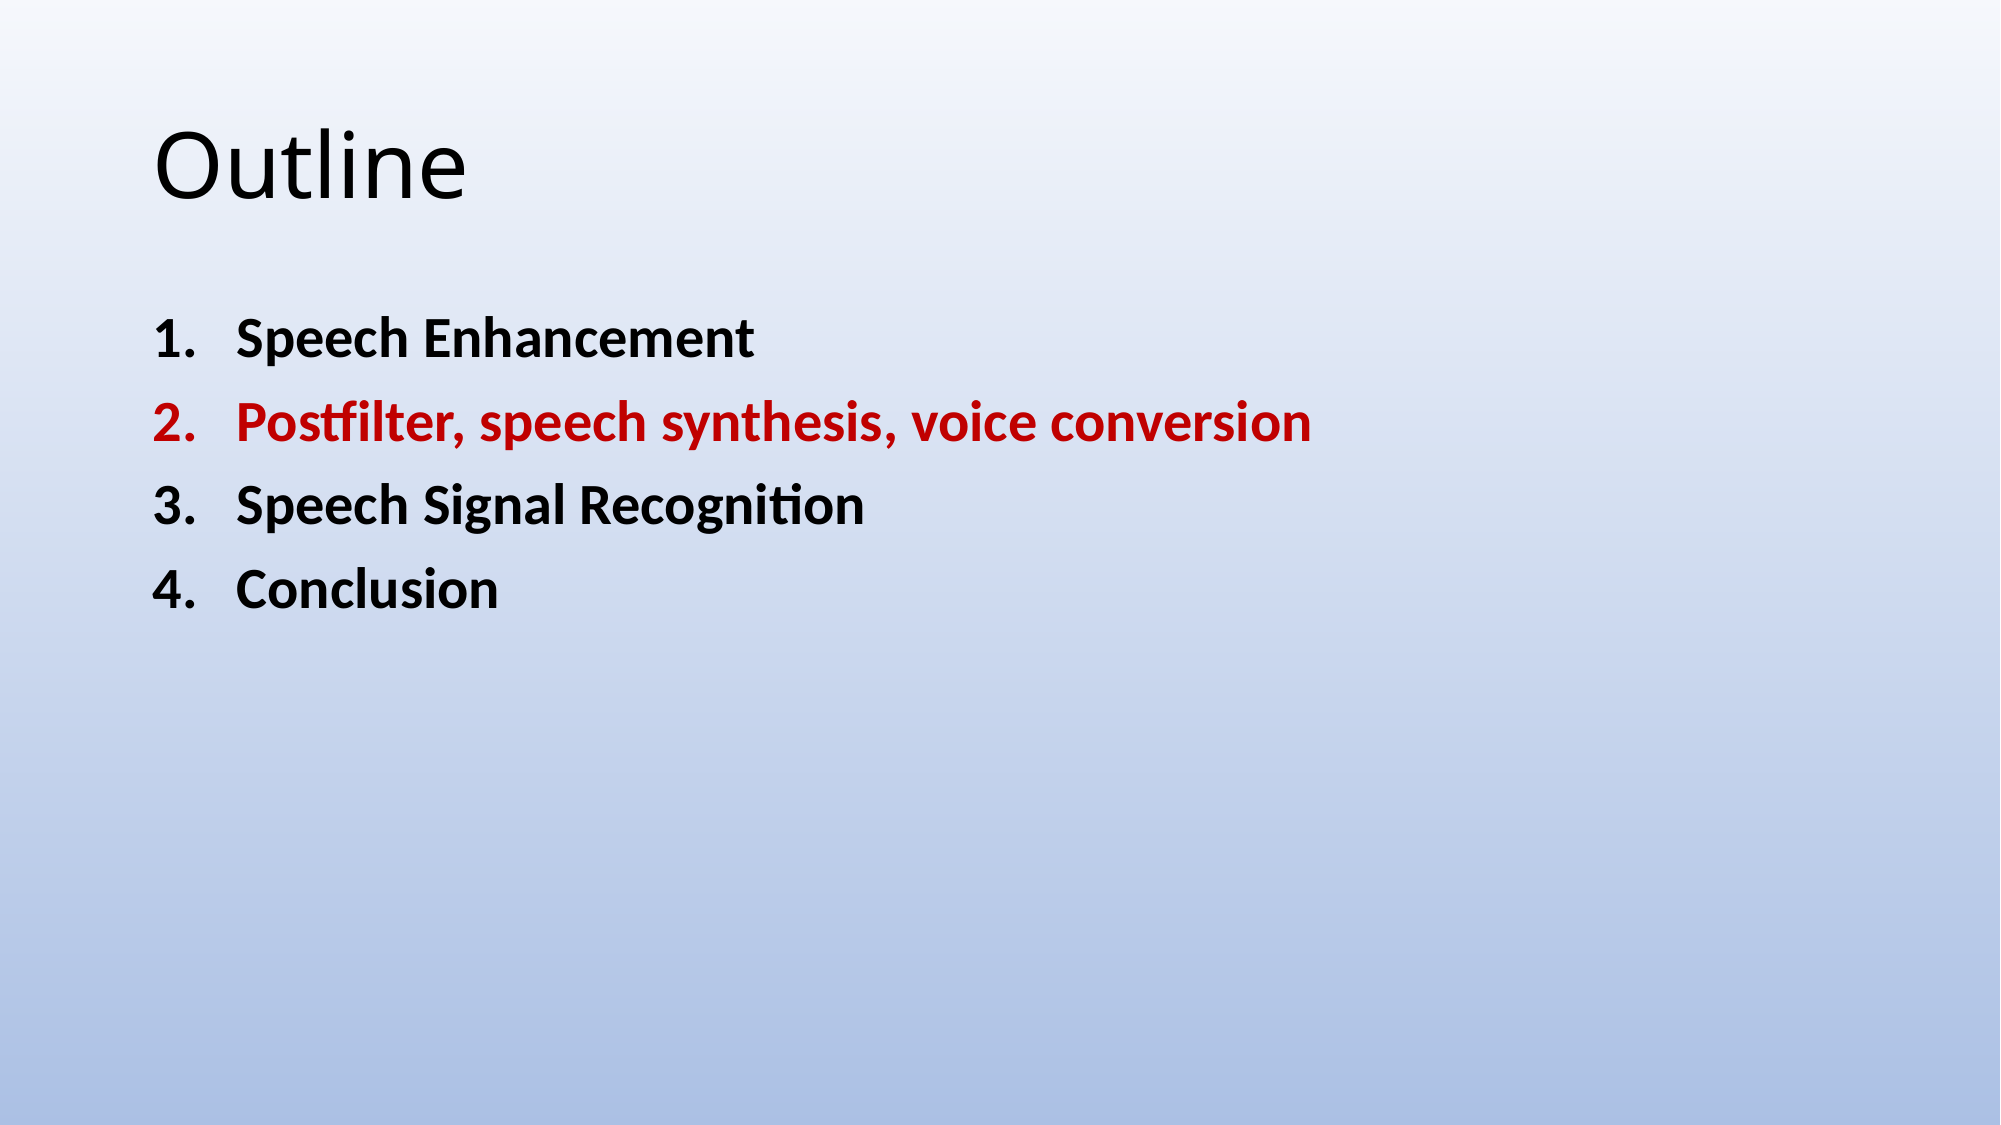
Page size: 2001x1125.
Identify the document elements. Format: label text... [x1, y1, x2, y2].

title Outline [137, 59, 1863, 278]
list Speech Enhancement Postfilter, speech synthesis, voice conversion Speech Signal Recognition Conclusion [137, 299, 1863, 1014]
